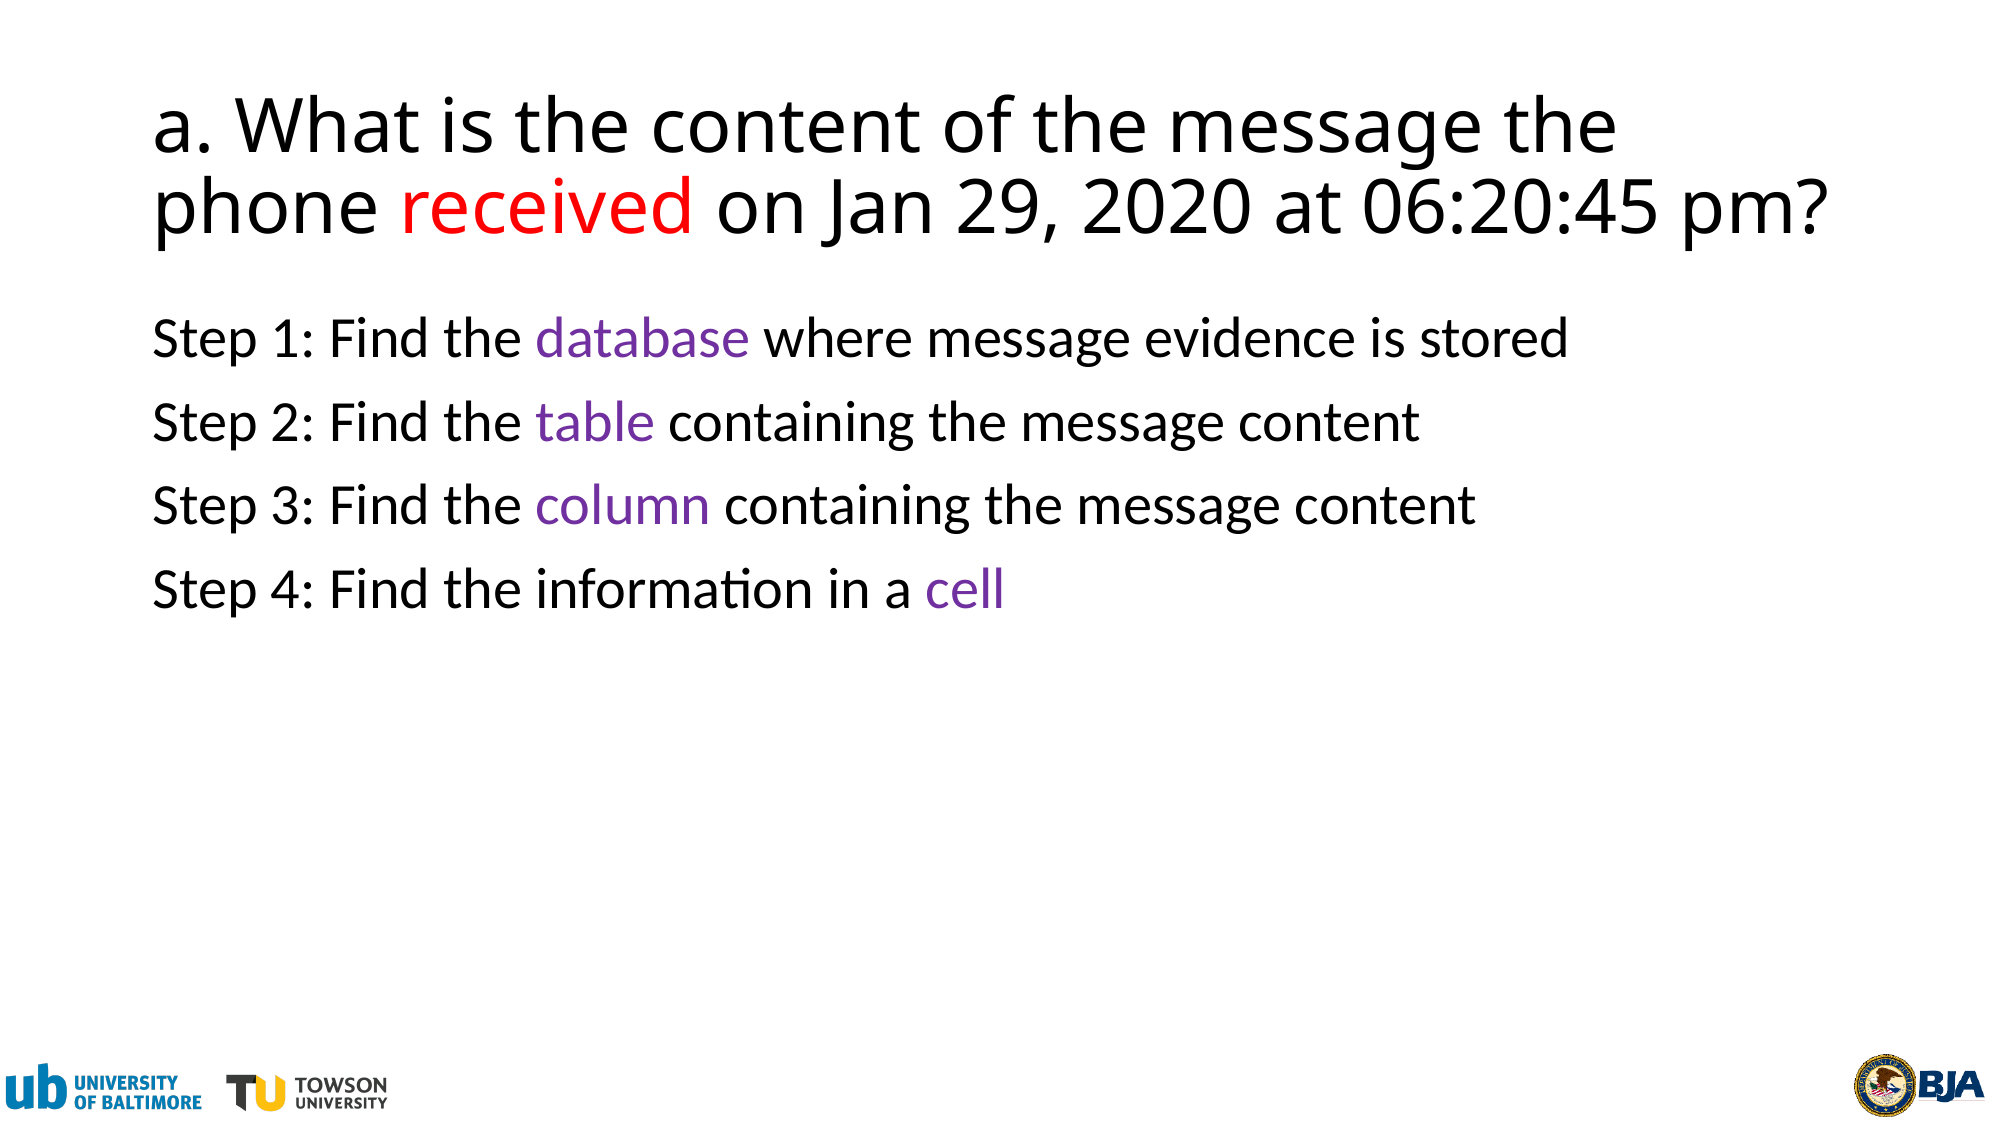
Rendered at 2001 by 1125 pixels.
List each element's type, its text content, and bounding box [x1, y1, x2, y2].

picture [0, 1031, 407, 1125]
list Step 1: Find the database where message evidence is stored Step 2: Find the table containing the message content Step 3: Find the column containing the message content Step 4: Find the information in a cell [137, 299, 1863, 1014]
picture [1854, 1054, 1986, 1117]
title a. What is the content of the message the phone received on Jan 29, 2020 at 06:20:45 pm? [137, 59, 1863, 278]
